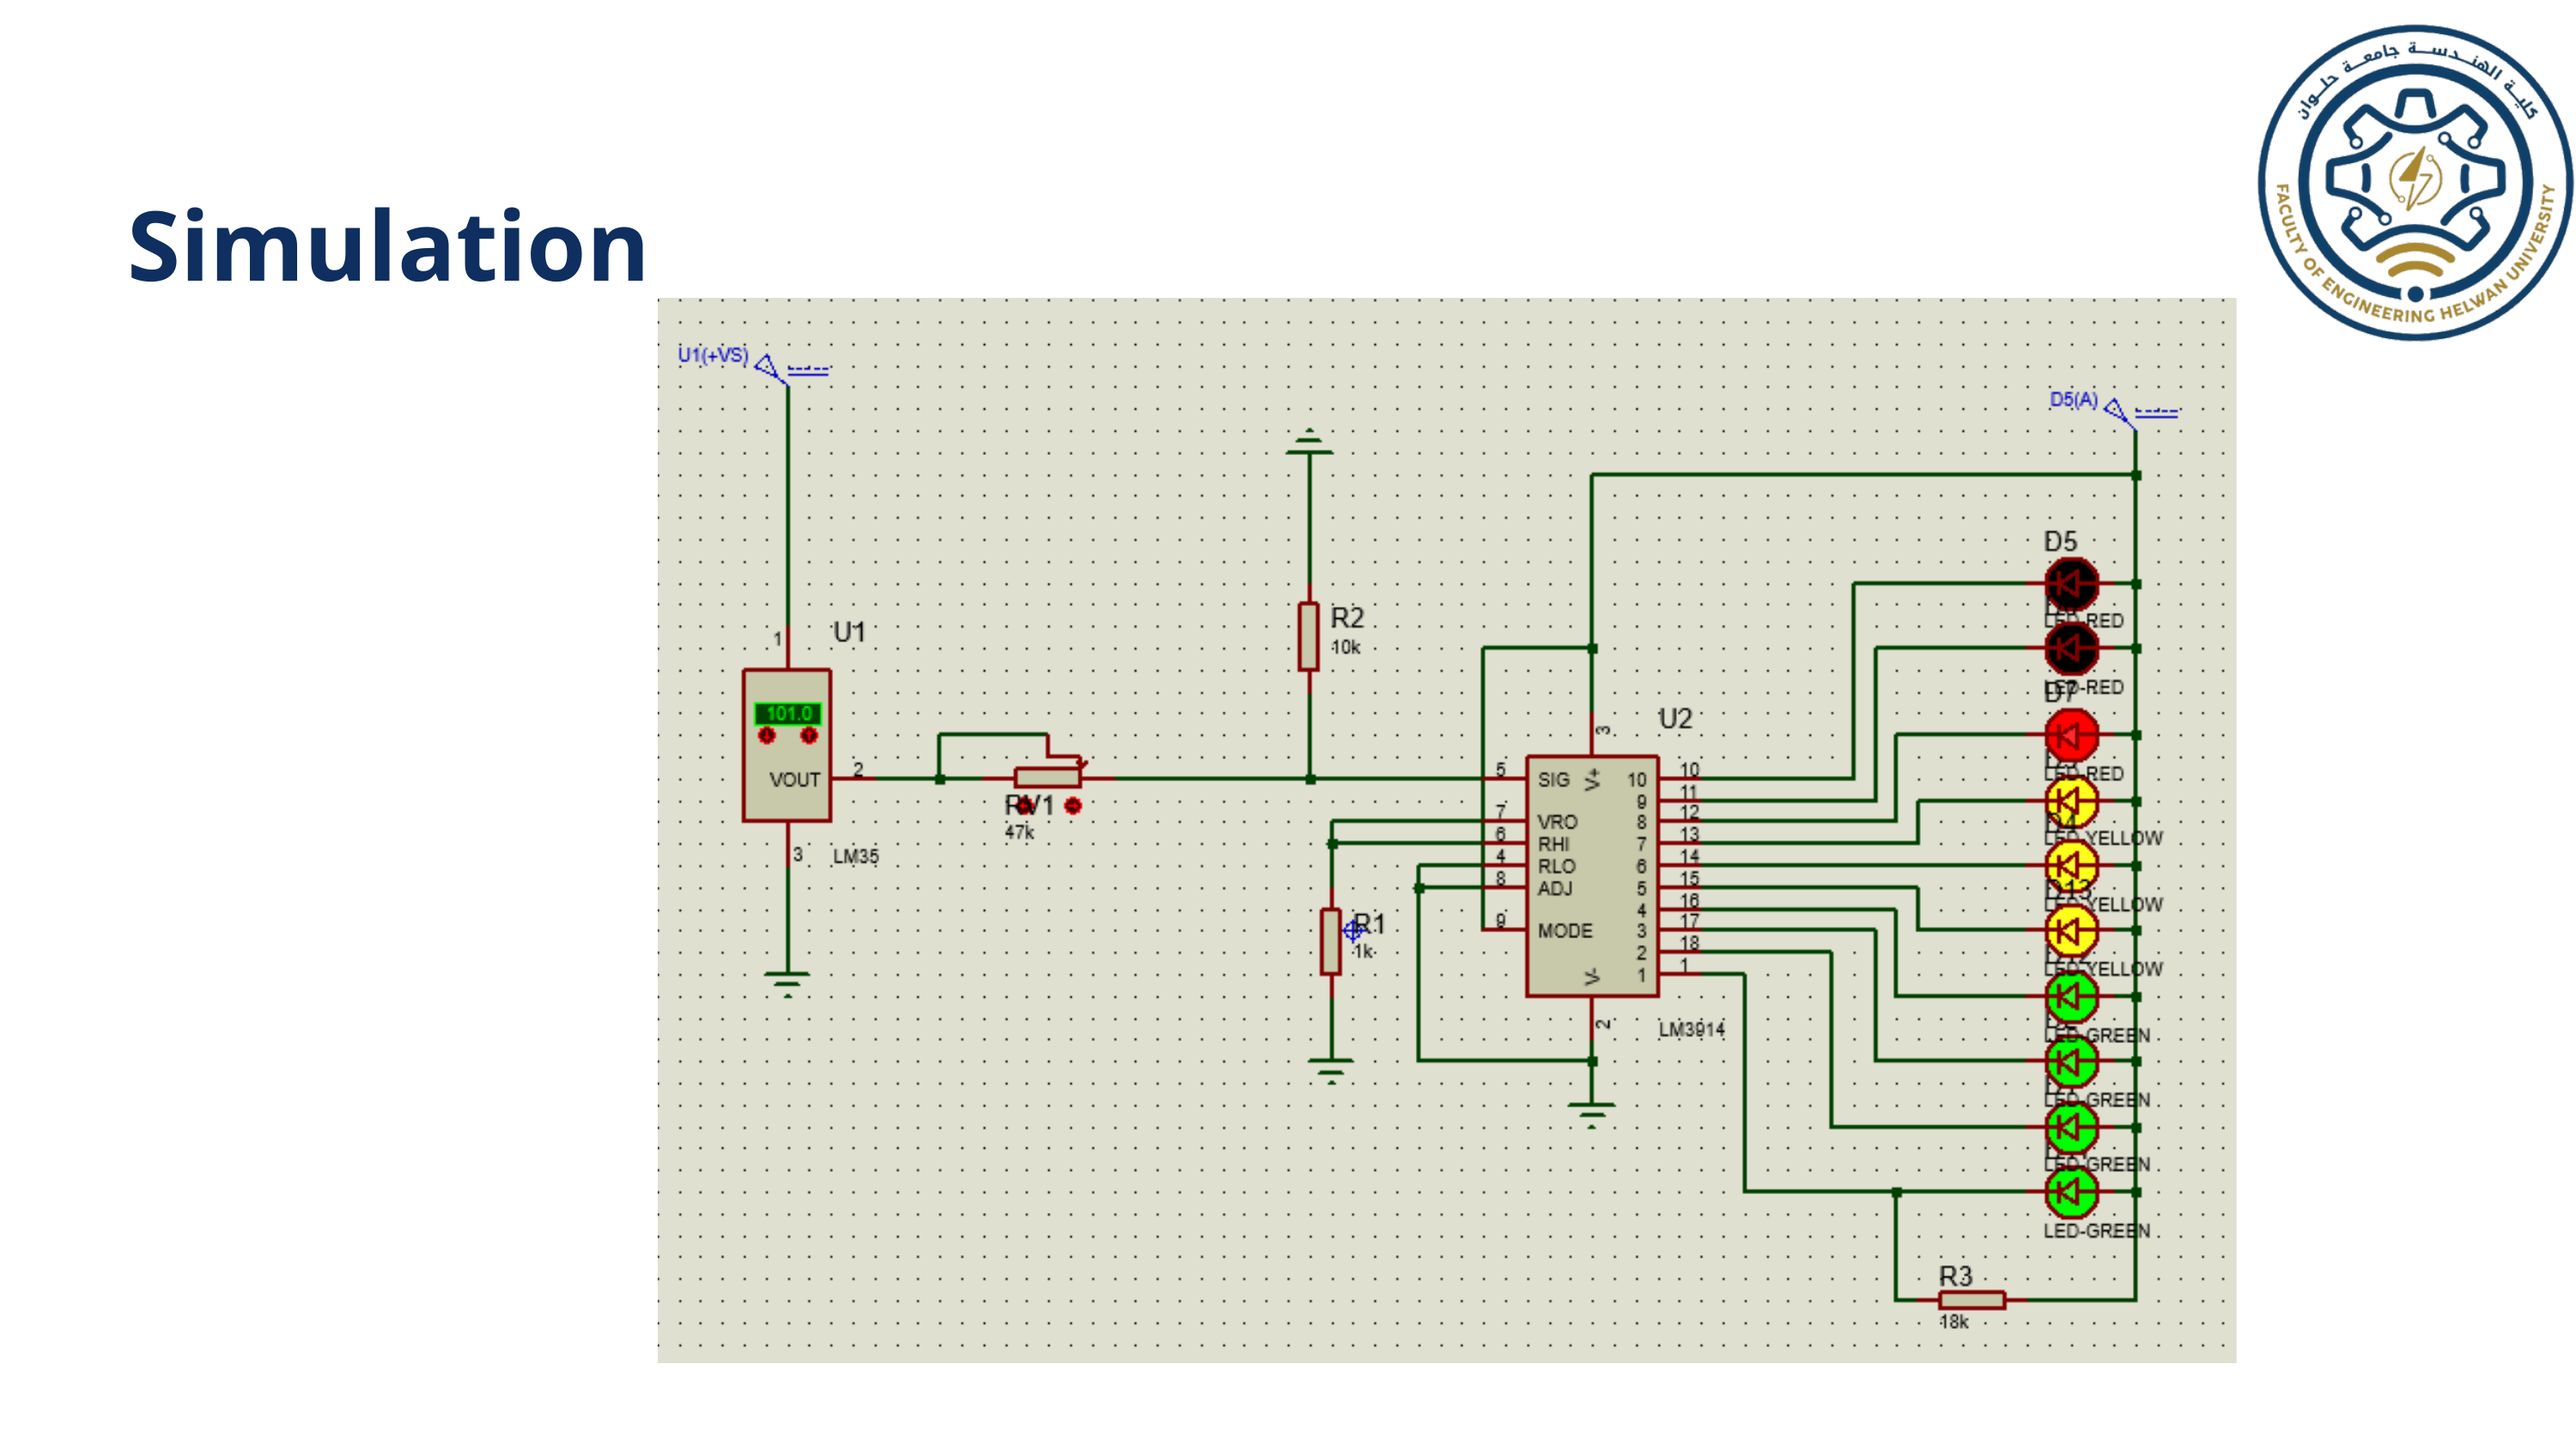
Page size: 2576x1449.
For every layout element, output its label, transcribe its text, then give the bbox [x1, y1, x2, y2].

text_box [658, 298, 2237, 1363]
text_box [2236, 3, 2576, 363]
text_box Simulation [127, 177, 968, 300]
